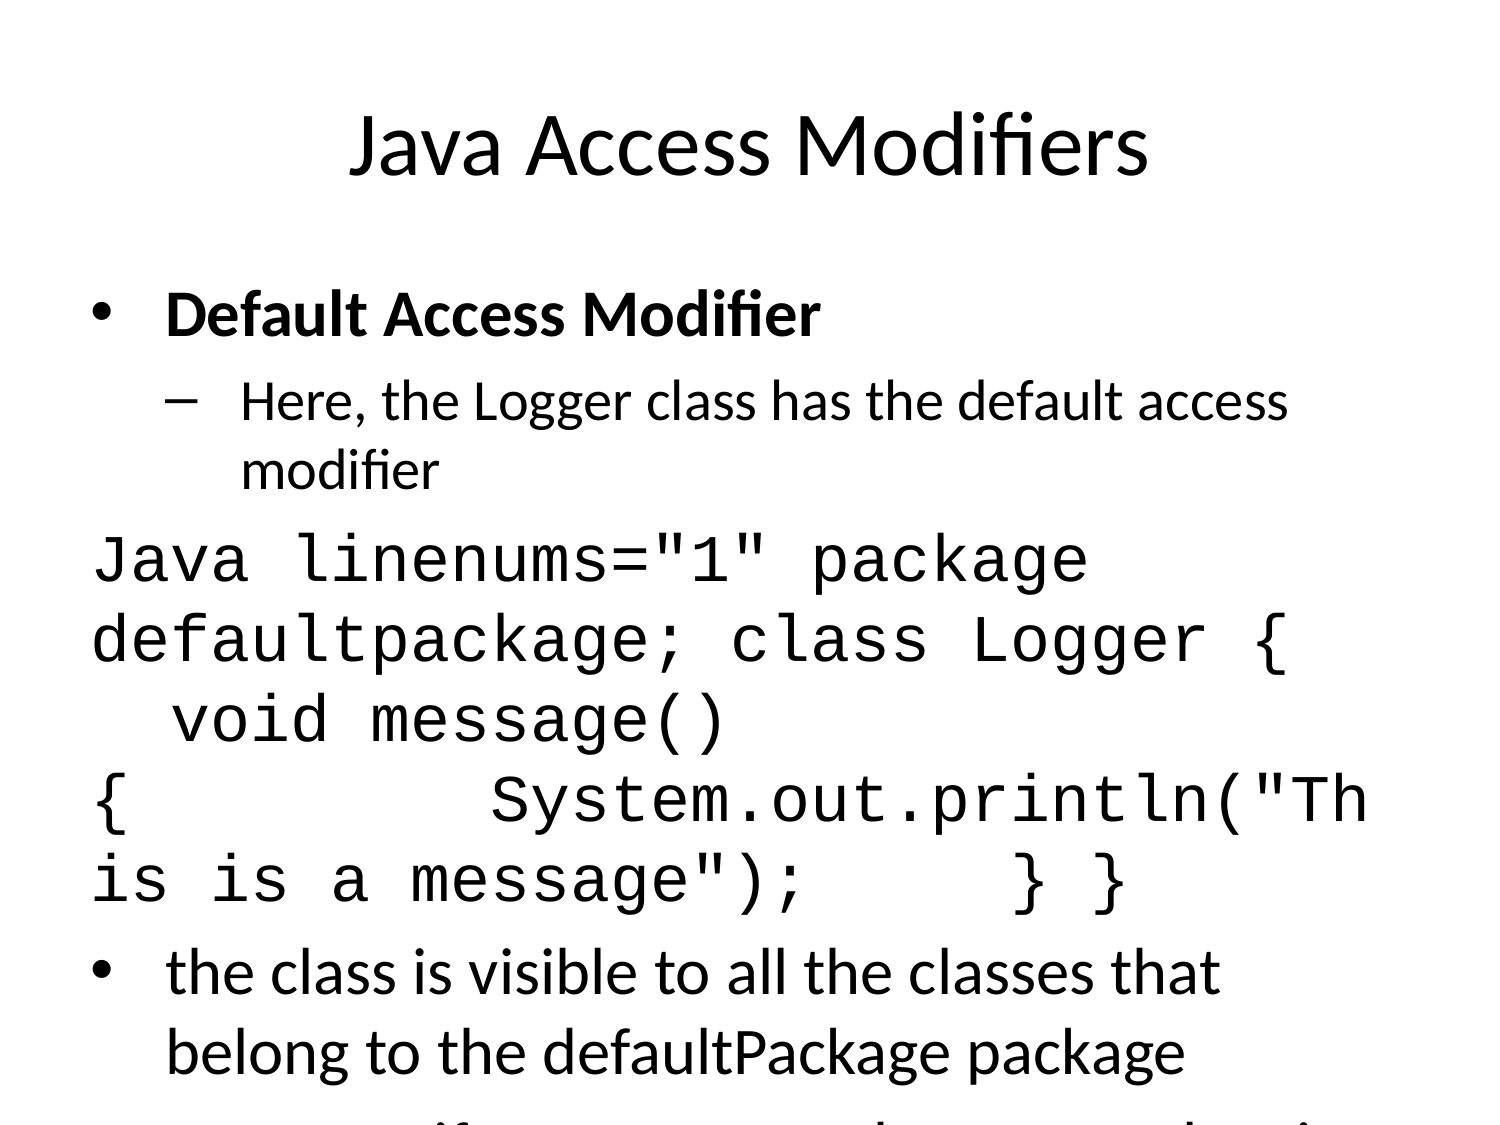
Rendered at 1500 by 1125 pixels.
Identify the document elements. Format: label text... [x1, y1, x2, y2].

list Default Access Modifier Here, the Logger class has the default access modifier Java linenums="1" package defaultpackage; class Logger { void message(){ System.out.println("This is a message"); } } the class is visible to all the classes that belong to the defaultPackage package However, if we try to use the Logger class in another class outside of defaultPackage, we will get a compilation error. [75, 262, 1425, 1005]
title Java Access Modifiers [75, 45, 1425, 233]
